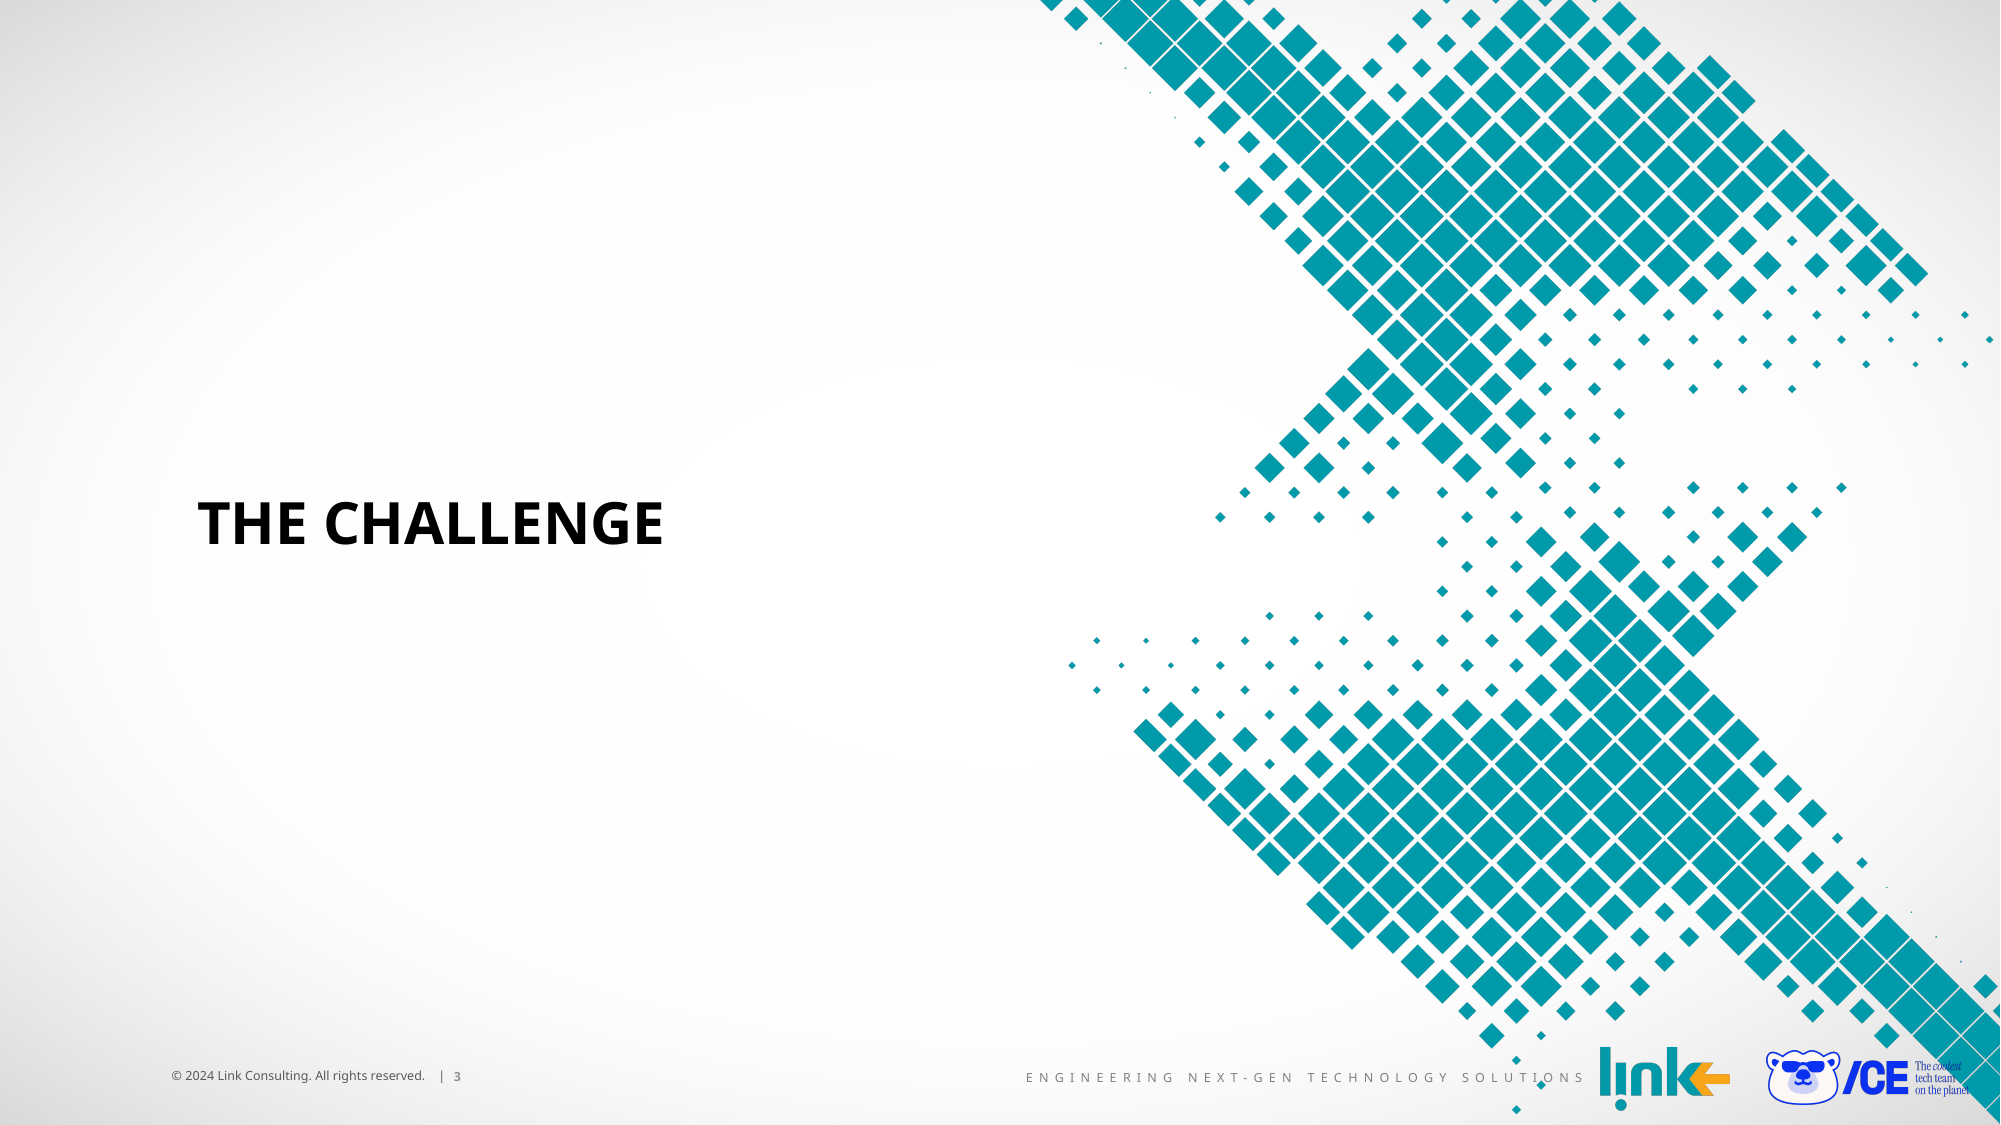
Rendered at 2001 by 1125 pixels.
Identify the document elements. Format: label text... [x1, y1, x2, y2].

picture [0, 0, 2000, 1125]
slide_number 3 [427, 1068, 487, 1108]
title The Challenge [149, 298, 1031, 575]
